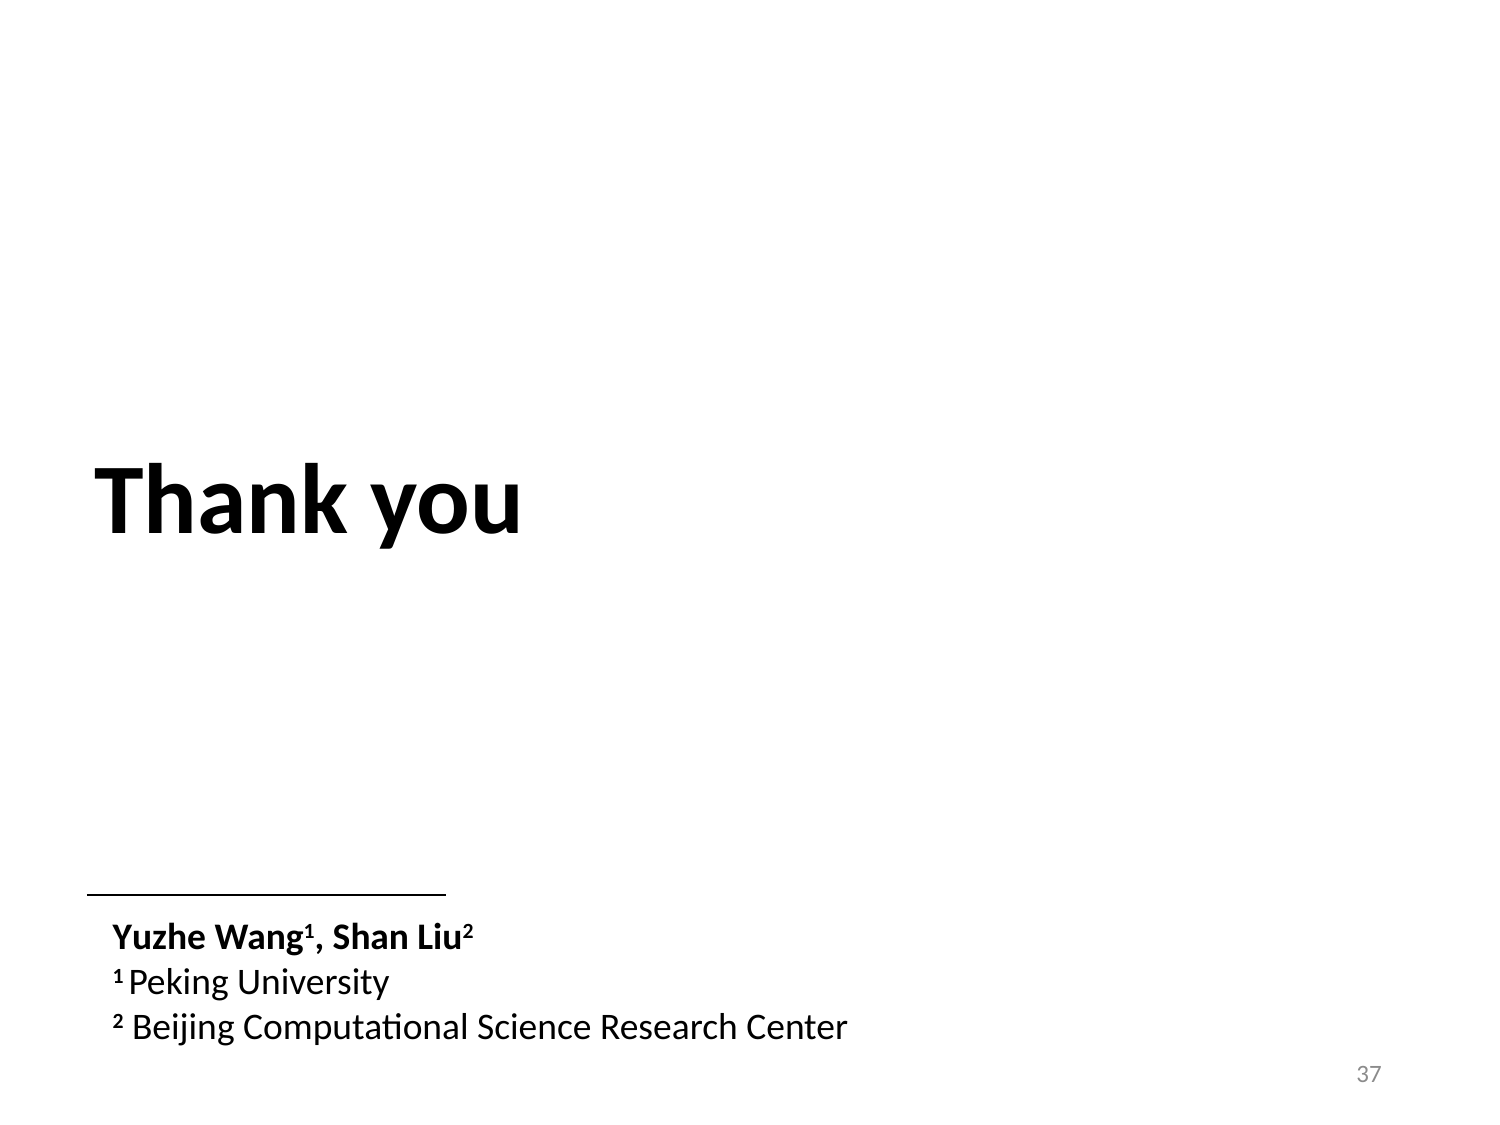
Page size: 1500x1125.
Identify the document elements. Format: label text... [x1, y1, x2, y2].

slide_number 37 [1059, 1042, 1397, 1103]
text_box Thank you [79, 426, 1210, 561]
text_box Yuzhe Wang1, Shan Liu2 1 Peking University 2 Beijing Computational Science Research Center [97, 904, 865, 1055]
